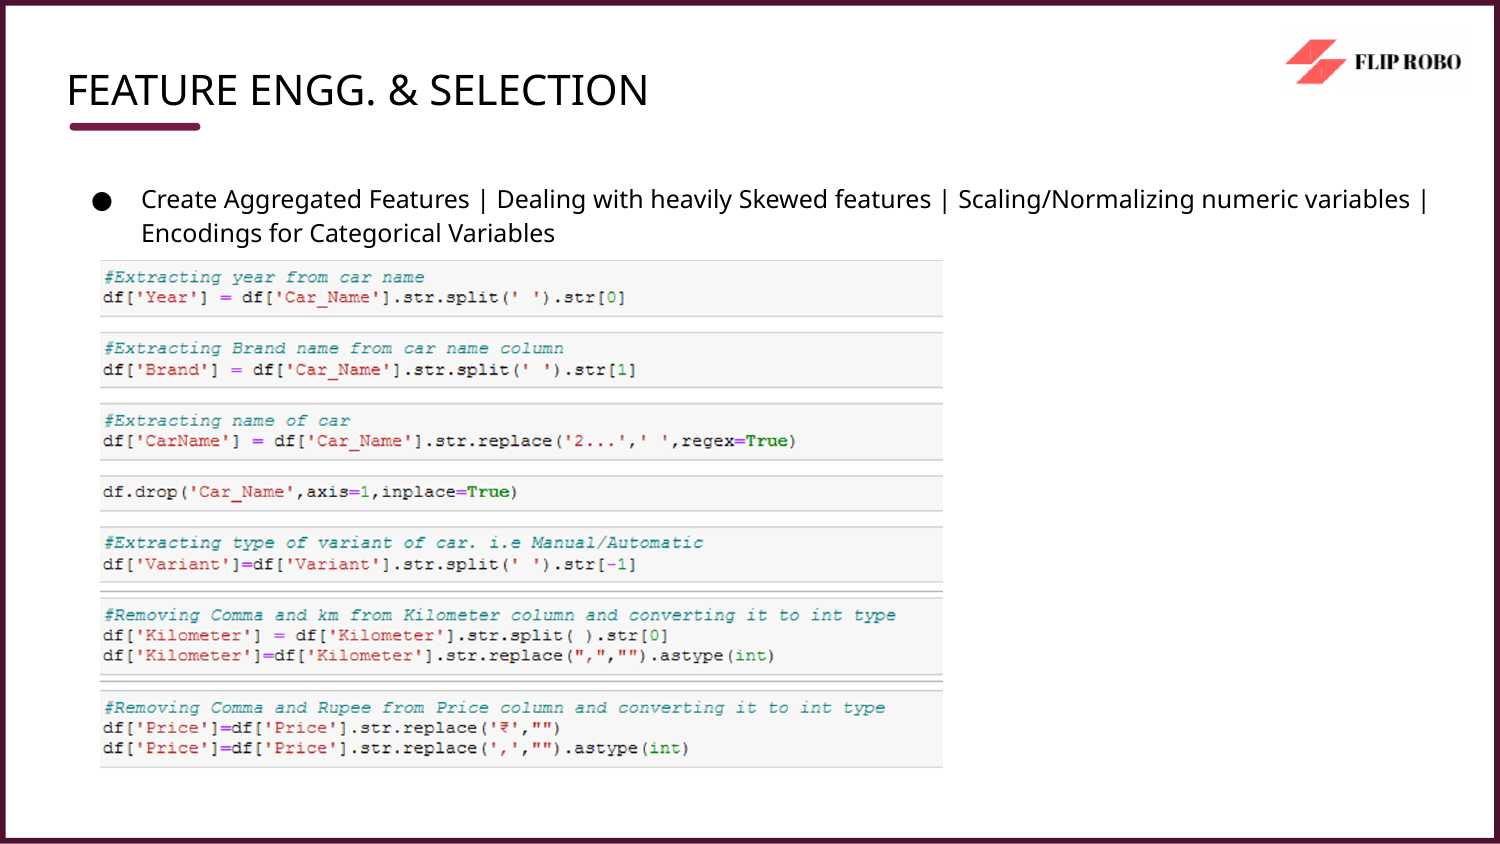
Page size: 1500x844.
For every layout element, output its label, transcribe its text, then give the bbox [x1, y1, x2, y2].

list Create Aggregated Features | Dealing with heavily Skewed features | Scaling/Normalizing numeric variables | Encodings for Categorical Variables [51, 164, 1449, 725]
picture [1282, 29, 1472, 92]
picture [99, 260, 944, 769]
title FEATURE ENGG. & SELECTION [51, 48, 821, 143]
text_box [69, 122, 201, 131]
text_box [0, 0, 1500, 844]
